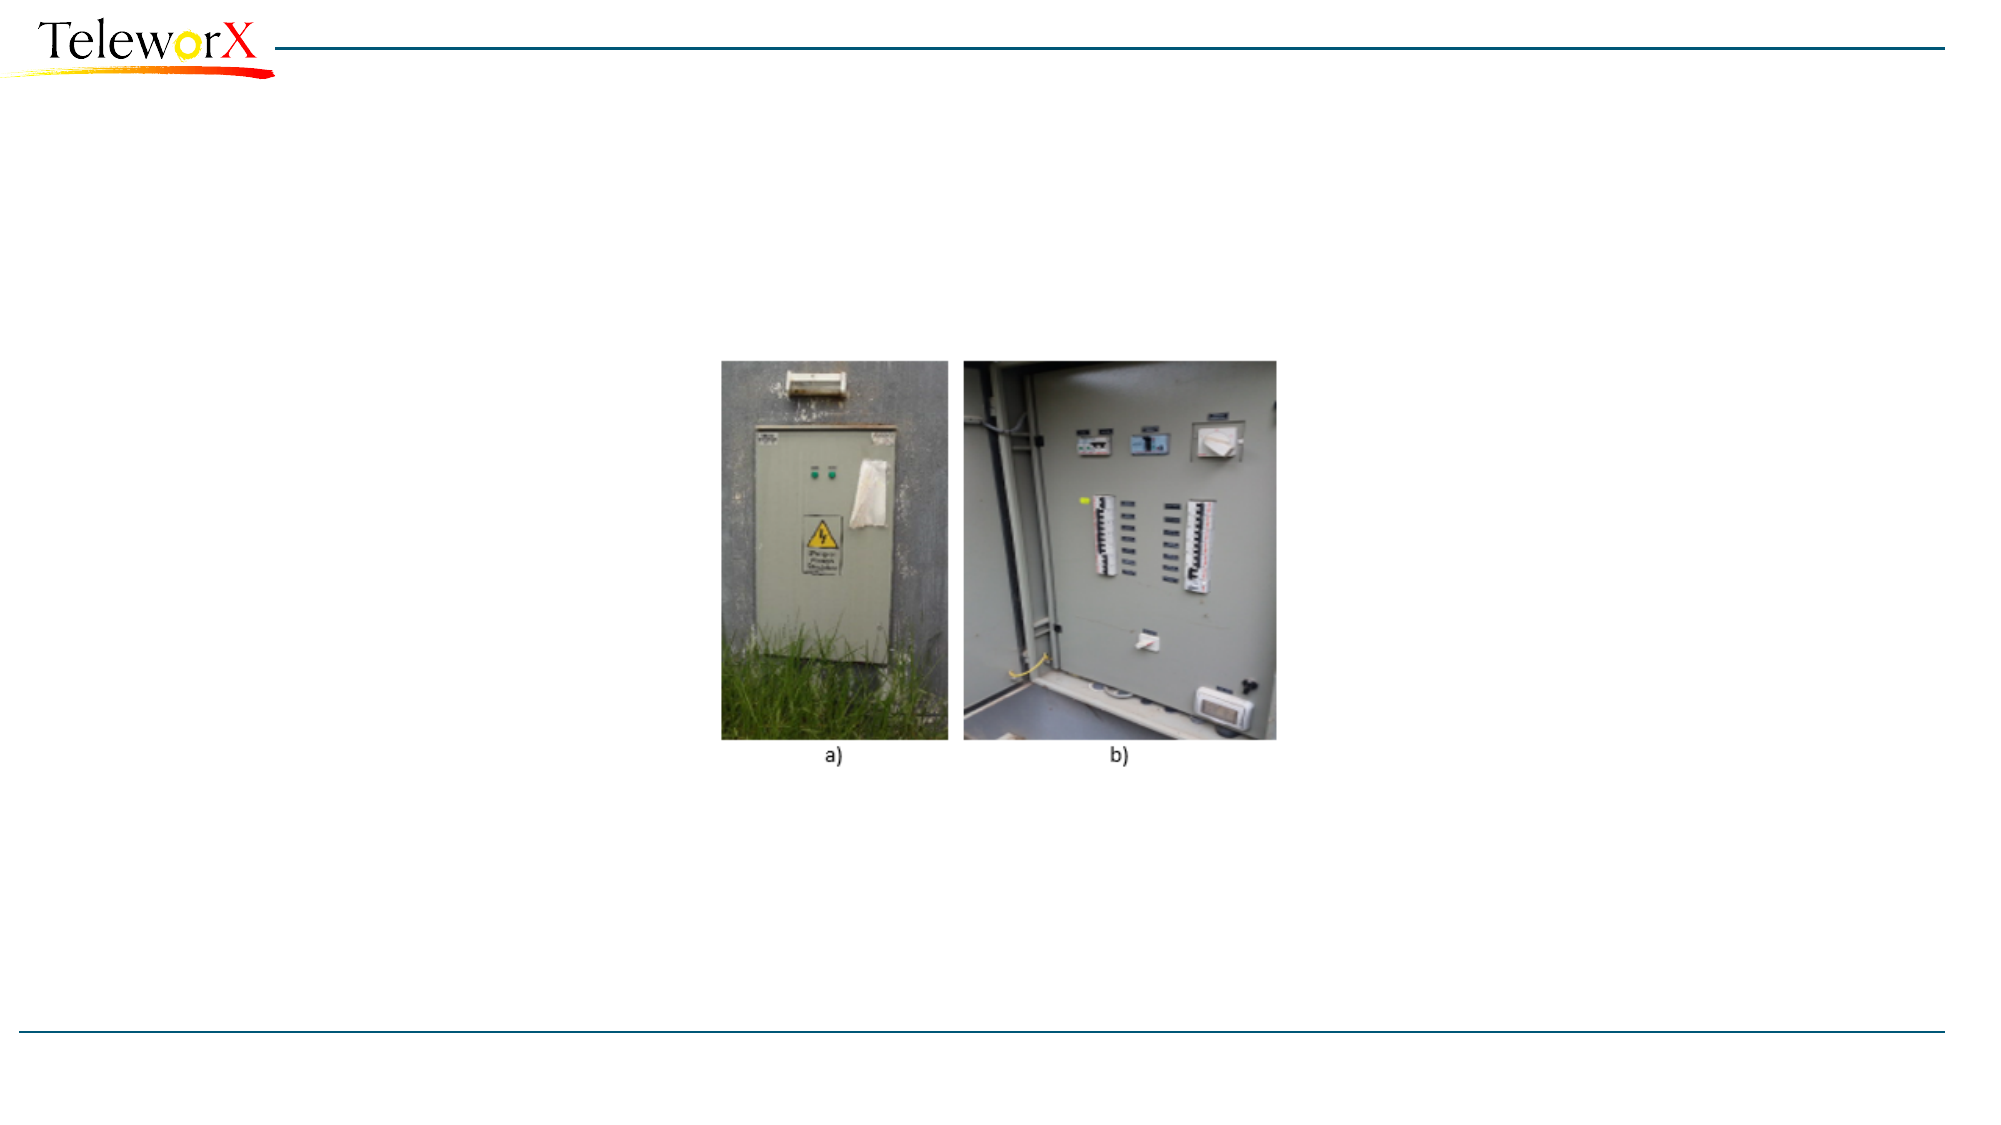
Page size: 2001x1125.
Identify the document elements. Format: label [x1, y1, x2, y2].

picture [0, 17, 276, 80]
picture [717, 355, 1283, 770]
